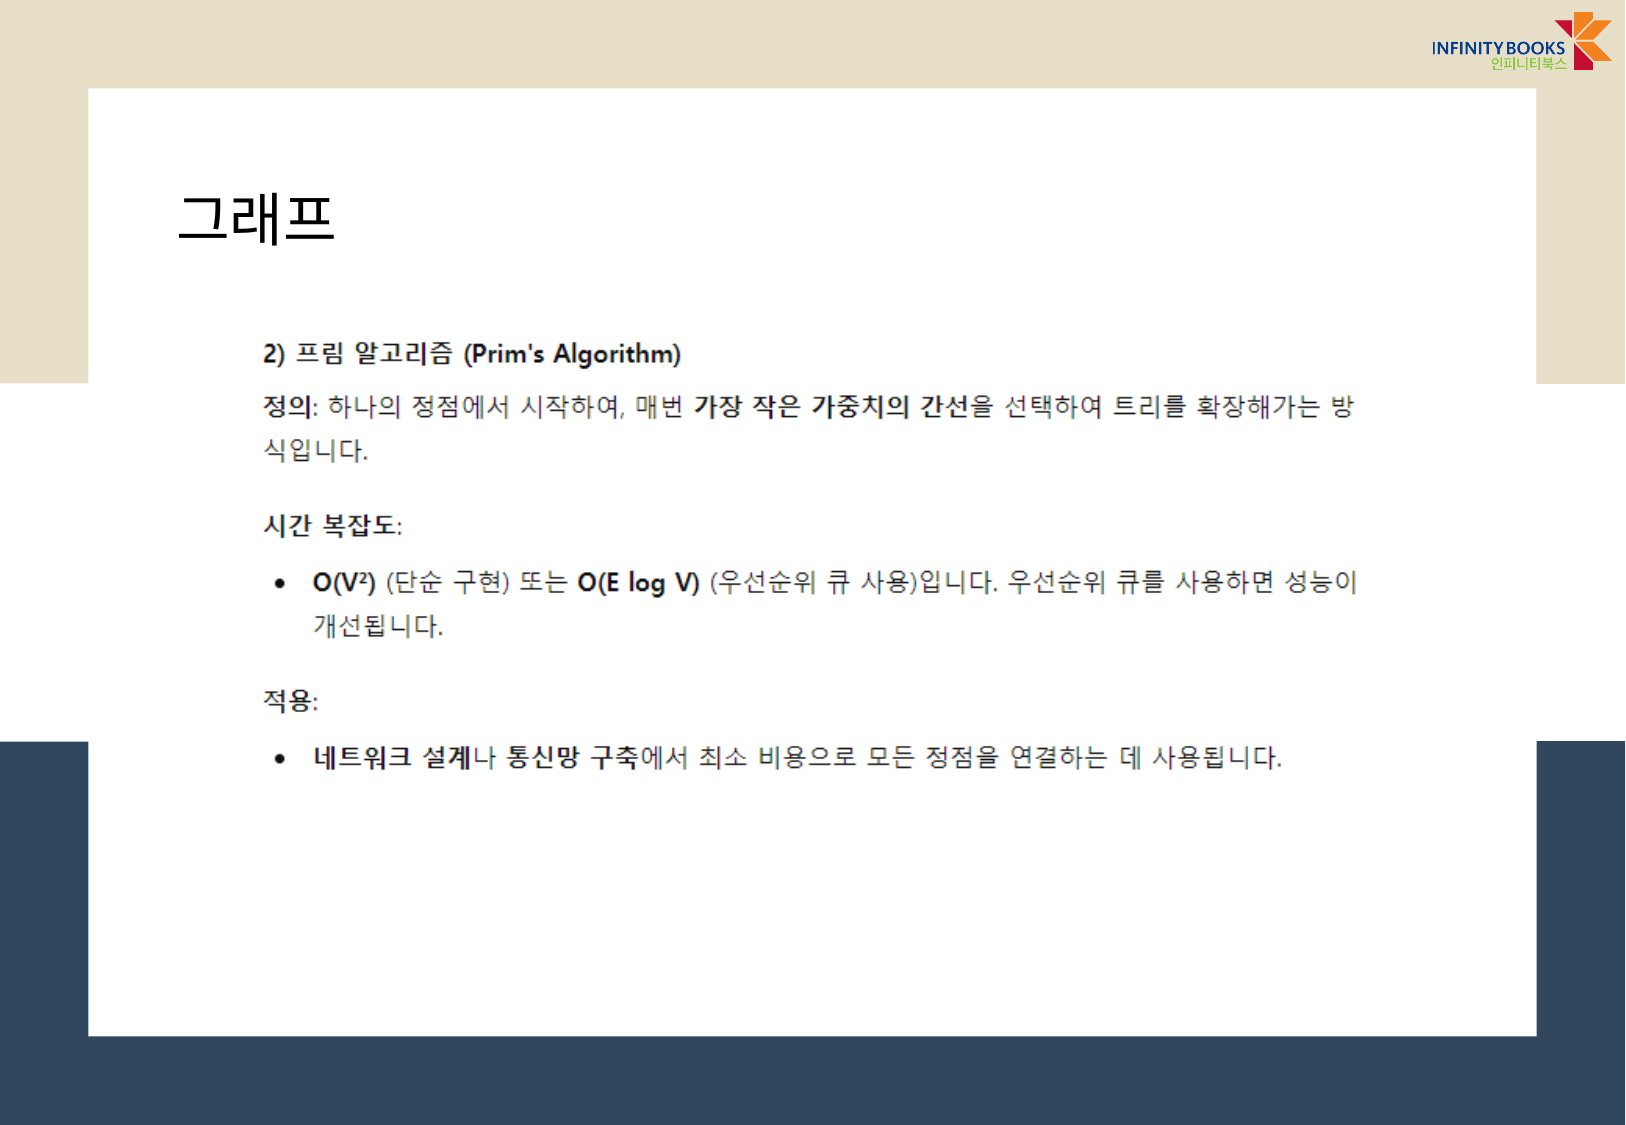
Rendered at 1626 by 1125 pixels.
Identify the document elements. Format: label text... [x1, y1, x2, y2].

text_box 그래프 [161, 176, 861, 261]
picture [1433, 12, 1612, 70]
picture [219, 319, 1406, 806]
